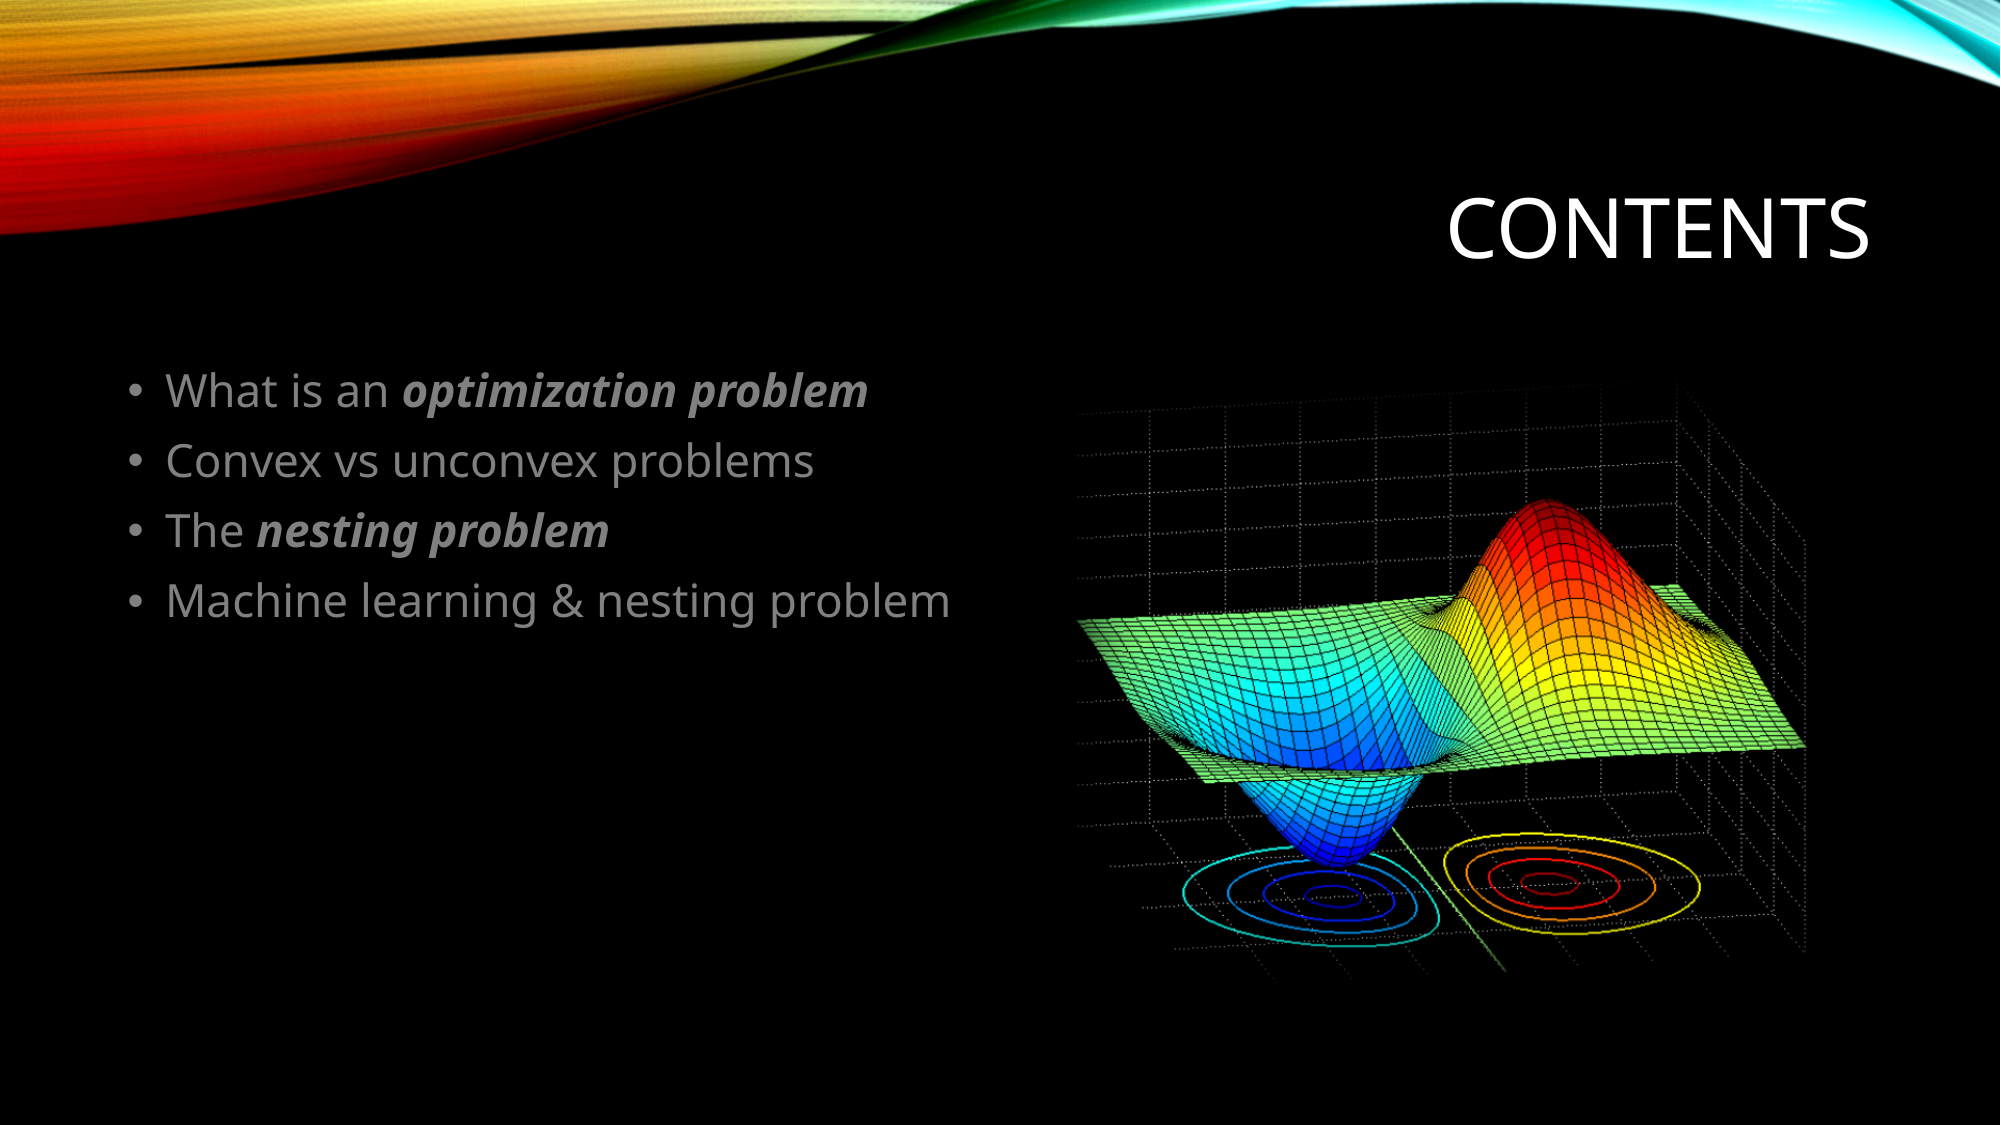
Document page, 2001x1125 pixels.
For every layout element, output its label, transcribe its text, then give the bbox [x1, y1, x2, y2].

list What is an optimization problem Convex vs unconvex problems The nesting problem Machine learning & nesting problem [112, 360, 1021, 1021]
title Contents [474, 125, 1888, 338]
picture [1021, 359, 1888, 1021]
picture [0, 0, 2000, 237]
